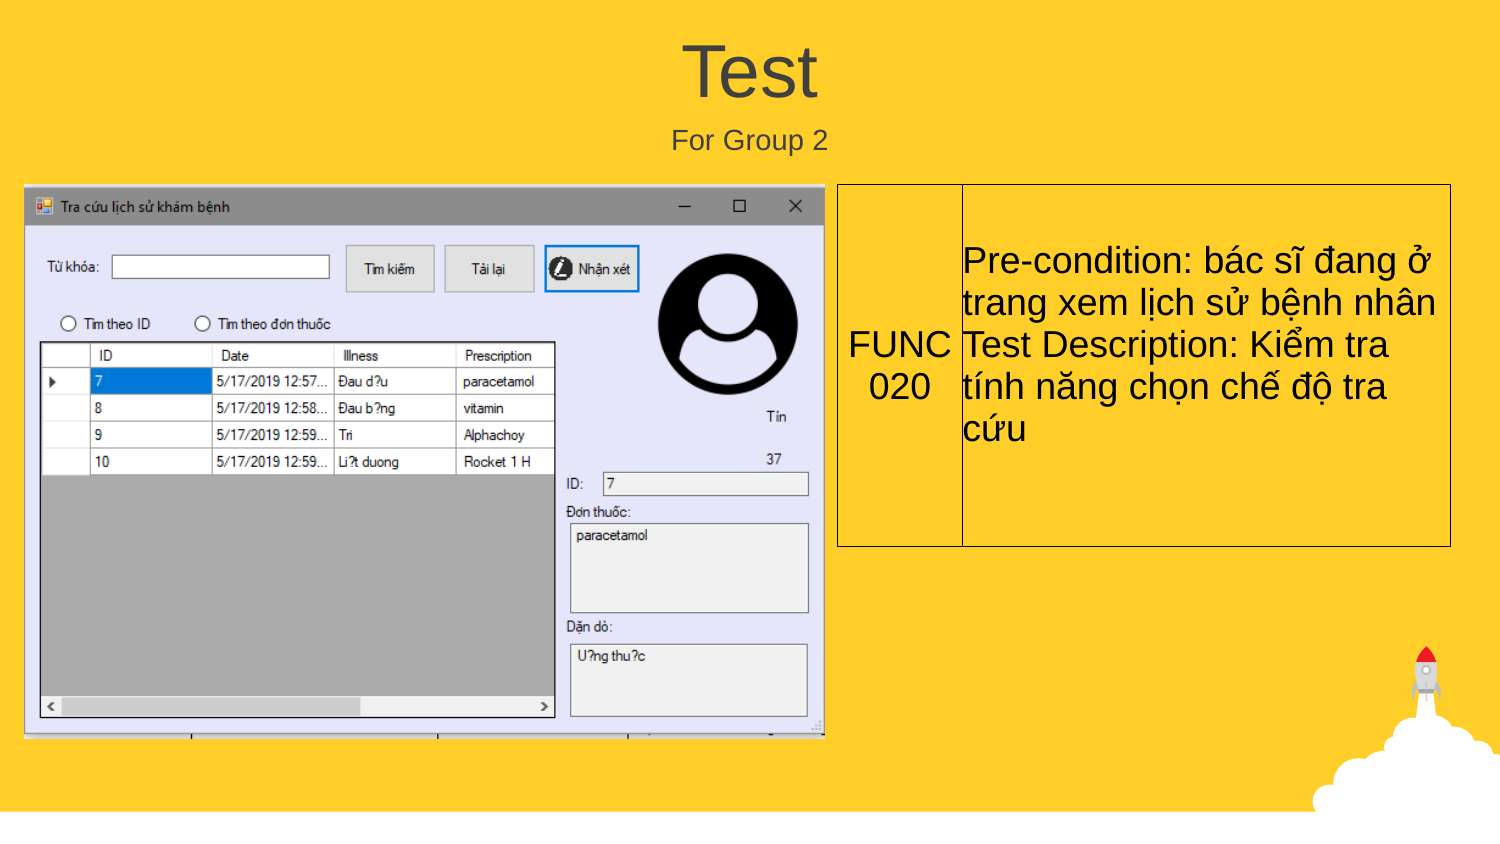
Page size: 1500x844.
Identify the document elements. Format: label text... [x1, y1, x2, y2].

list For Group 2 [0, 114, 1500, 162]
picture [24, 184, 826, 739]
table_header Pre-condition: bác sĩ đang ở trang xem lịch sử bệnh nhân Test Description: Kiểm tra tính năng chọn chế độ tra cứu [963, 185, 1450, 546]
table_header FUNC 020 [838, 185, 962, 546]
list Test [0, 20, 1500, 114]
